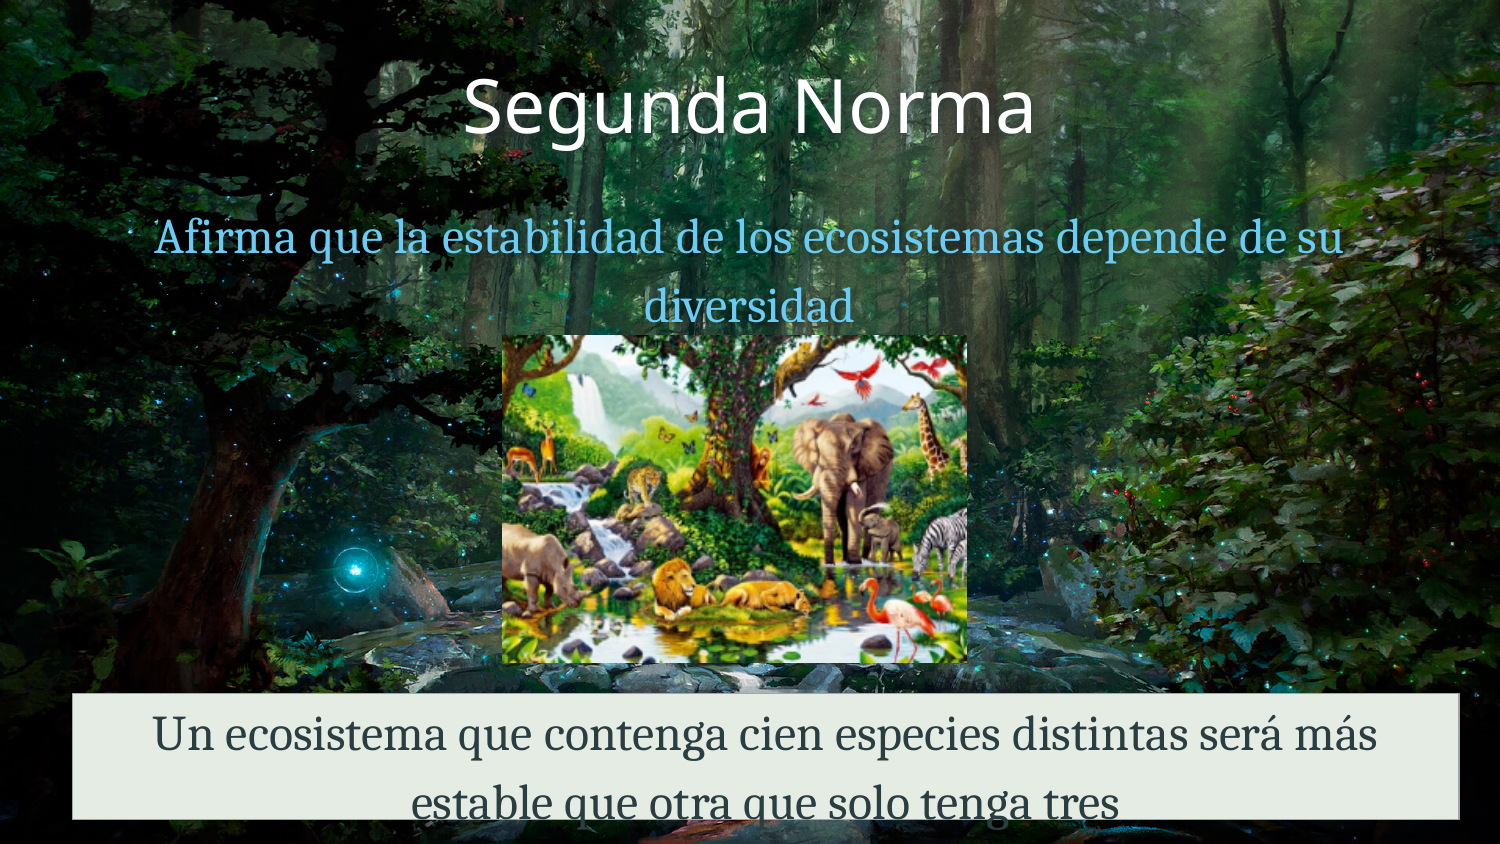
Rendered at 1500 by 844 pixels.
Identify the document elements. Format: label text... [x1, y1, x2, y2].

text_box Un ecosistema que contenga cien especies distintas será más estable que otra que solo tenga tres [72, 693, 1460, 820]
picture [0, 0, 1500, 844]
subtitle Afirma que la estabilidad de los ecosistemas depende de su diversidad [140, 194, 1360, 260]
title Segunda Norma [140, 74, 1360, 150]
